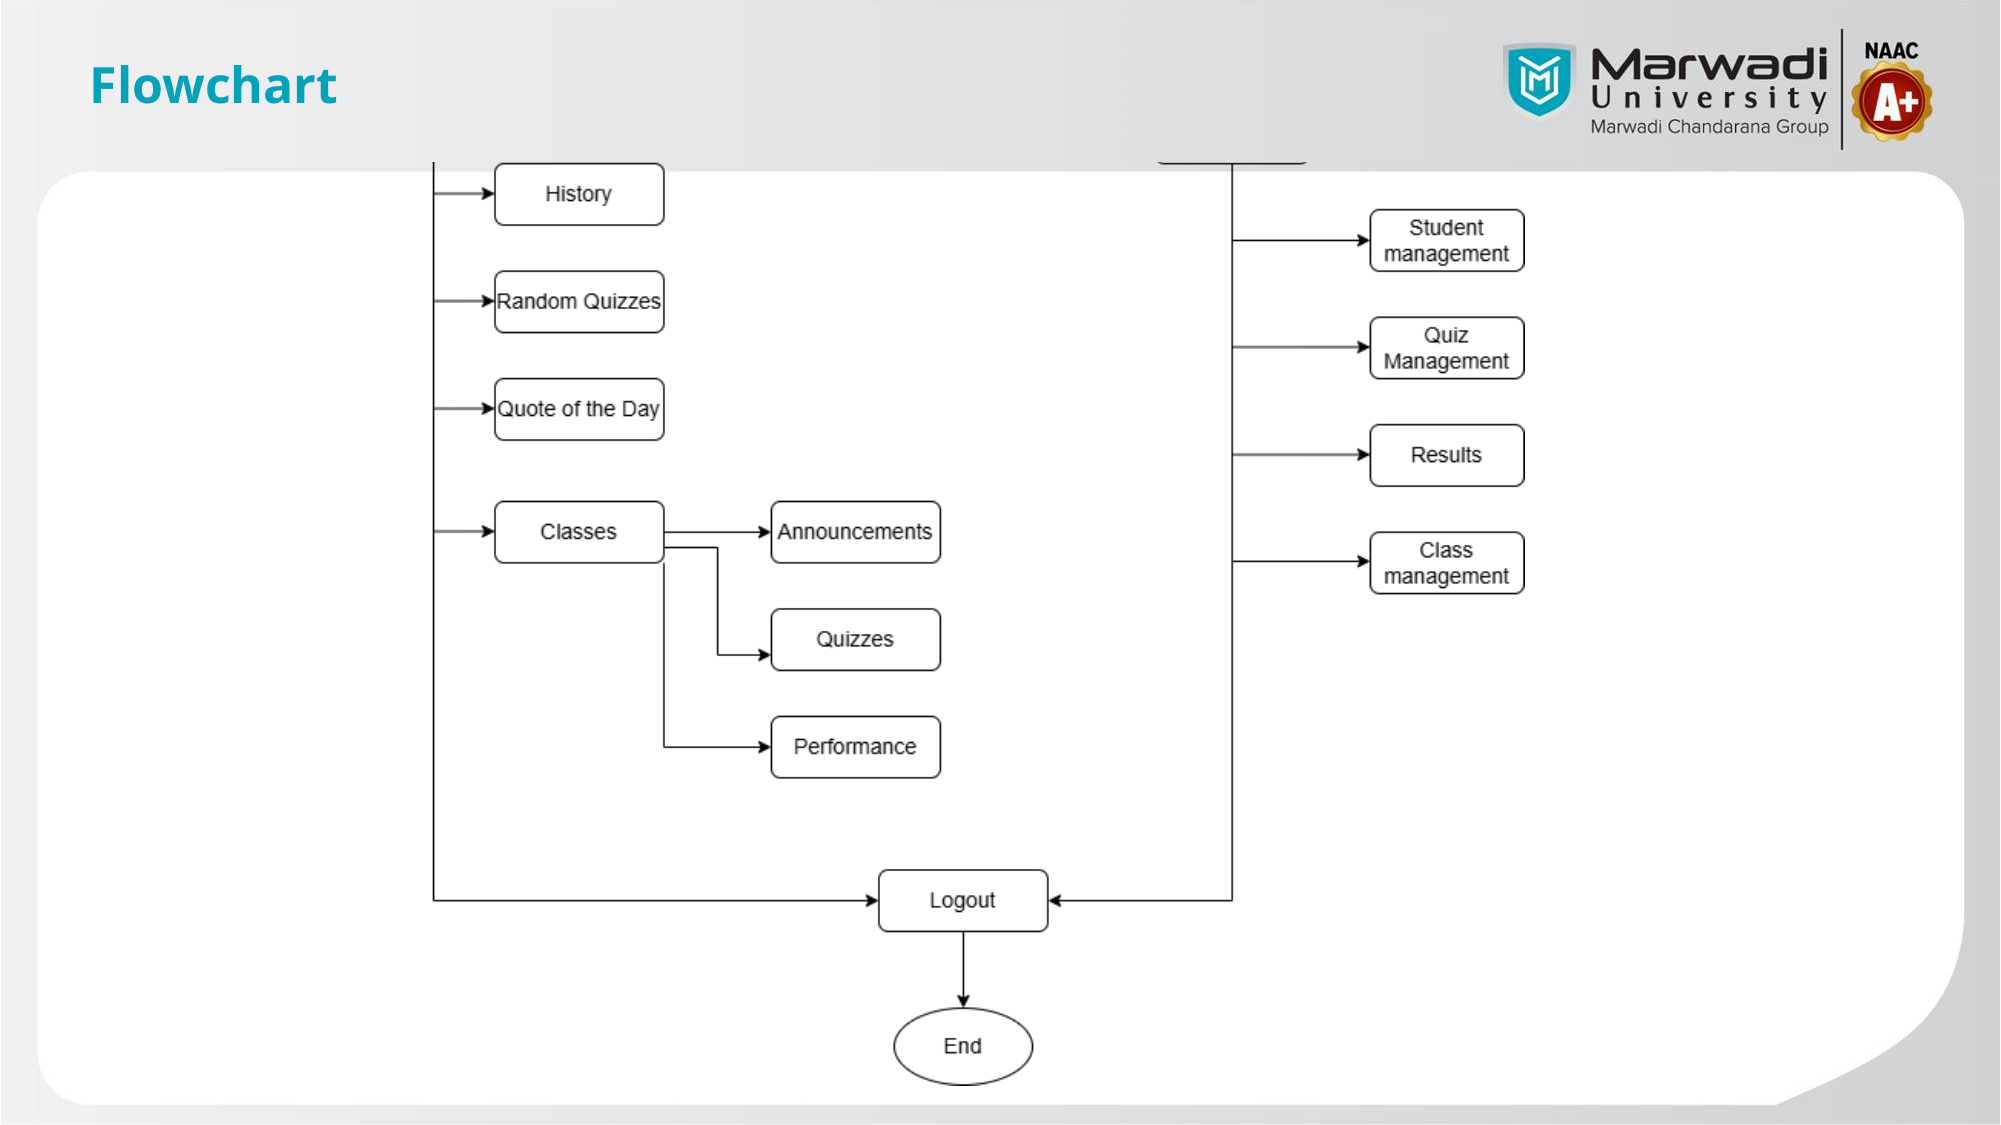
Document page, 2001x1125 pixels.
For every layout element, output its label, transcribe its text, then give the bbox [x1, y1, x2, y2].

title Flowchart [87, 0, 612, 178]
picture [0, 0, 2001, 1125]
